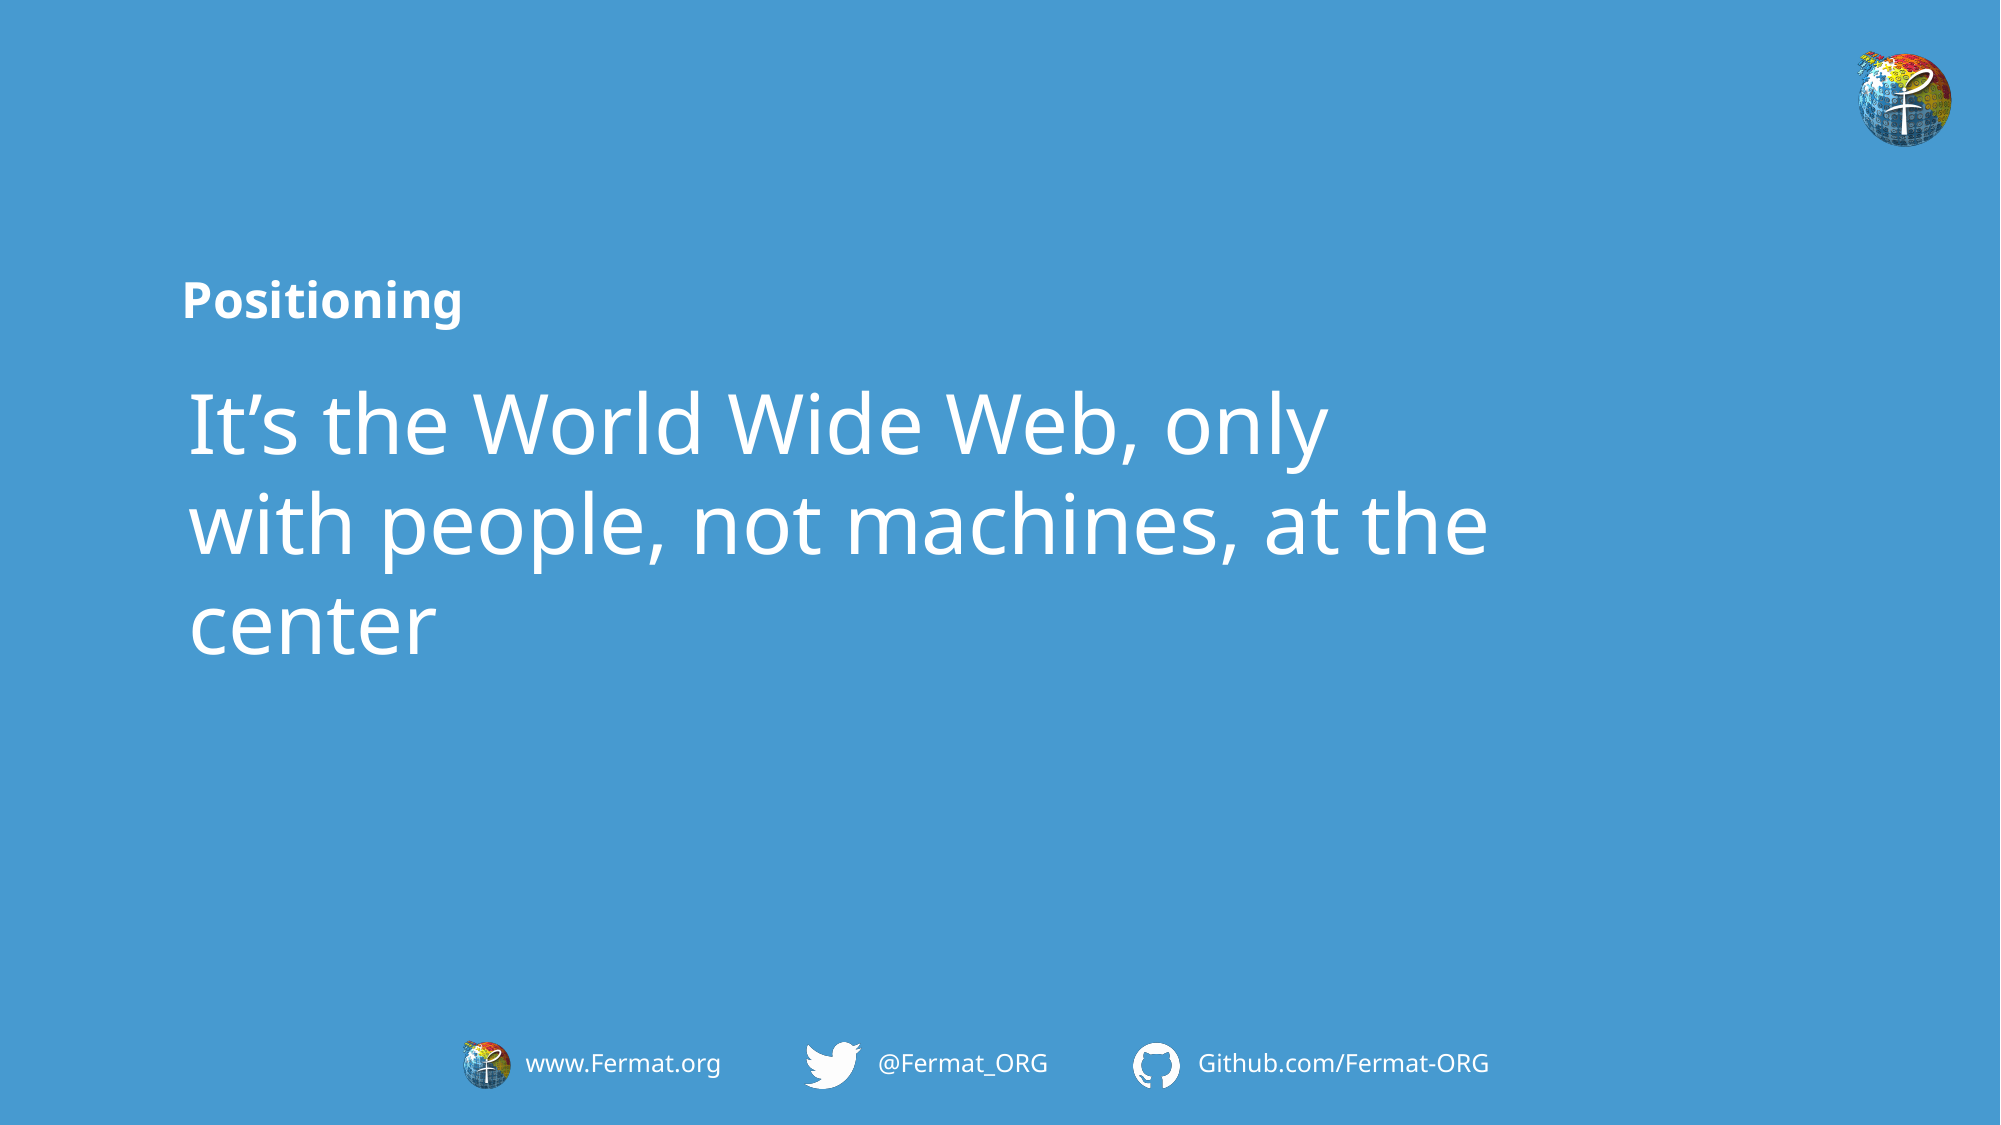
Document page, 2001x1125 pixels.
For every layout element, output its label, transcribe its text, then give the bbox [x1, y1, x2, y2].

text_box Positioning [166, 261, 986, 337]
text_box www.Fermat.org [510, 1040, 769, 1116]
text_box @Fermat_ORG [863, 1040, 1136, 1116]
text_box It’s the World Wide Web, only with people, not machines, at the center [173, 363, 1524, 682]
picture [1762, 35, 2001, 147]
picture [1133, 1041, 1181, 1090]
picture [803, 1041, 862, 1090]
picture [415, 1032, 559, 1090]
text_box Github.com/Fermat-ORG [1183, 1040, 1590, 1116]
